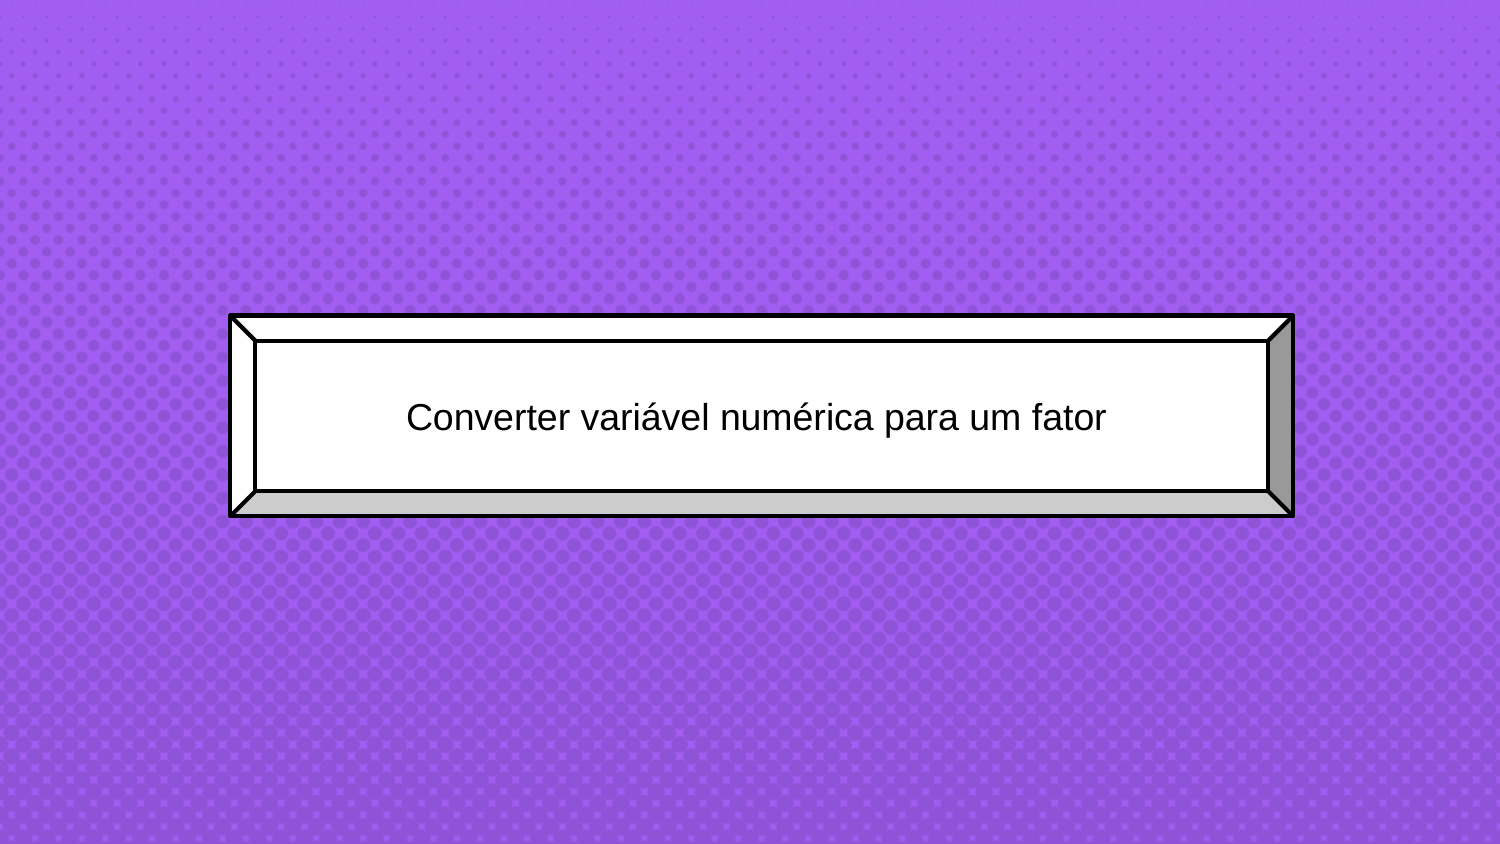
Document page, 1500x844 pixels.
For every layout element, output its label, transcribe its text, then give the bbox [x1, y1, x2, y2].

text_box Converter variável numérica para um fator [228, 313, 1295, 518]
